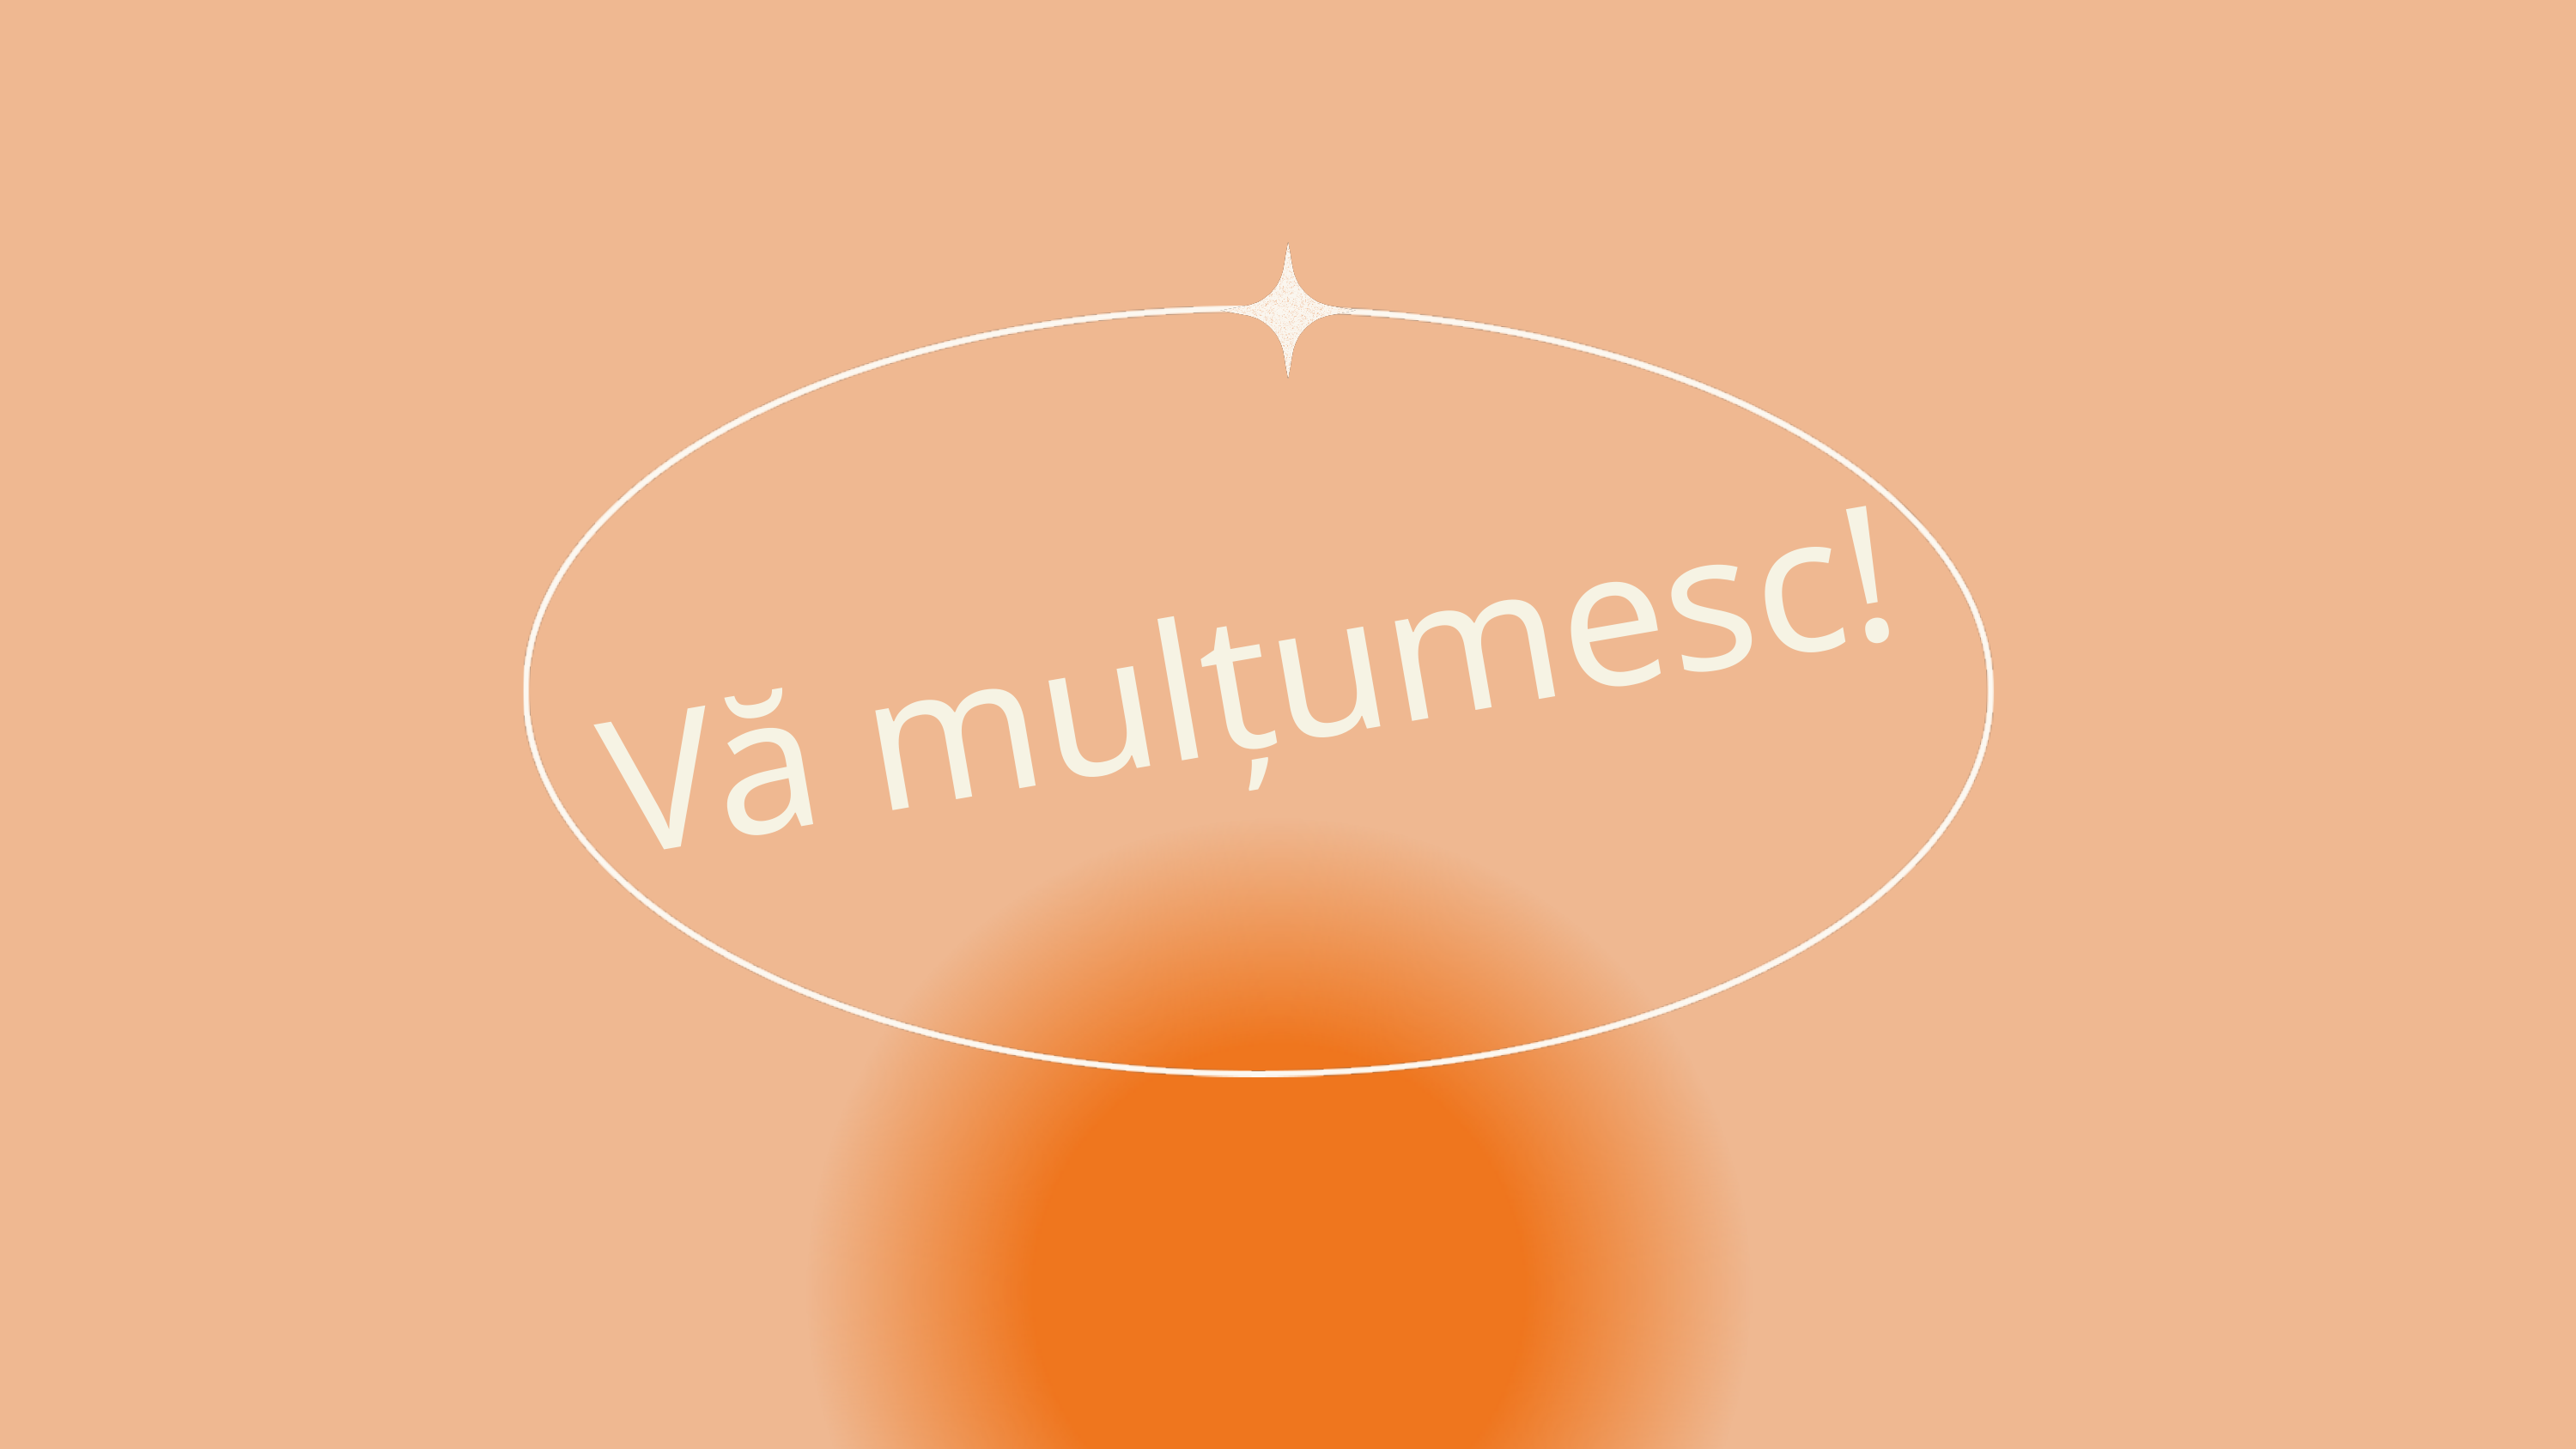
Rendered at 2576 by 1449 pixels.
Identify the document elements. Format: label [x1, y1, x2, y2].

text_box [805, 1077, 1753, 1449]
text_box [523, 306, 1995, 1077]
text_box [593, 596, 1909, 853]
text_box [1220, 242, 1356, 379]
